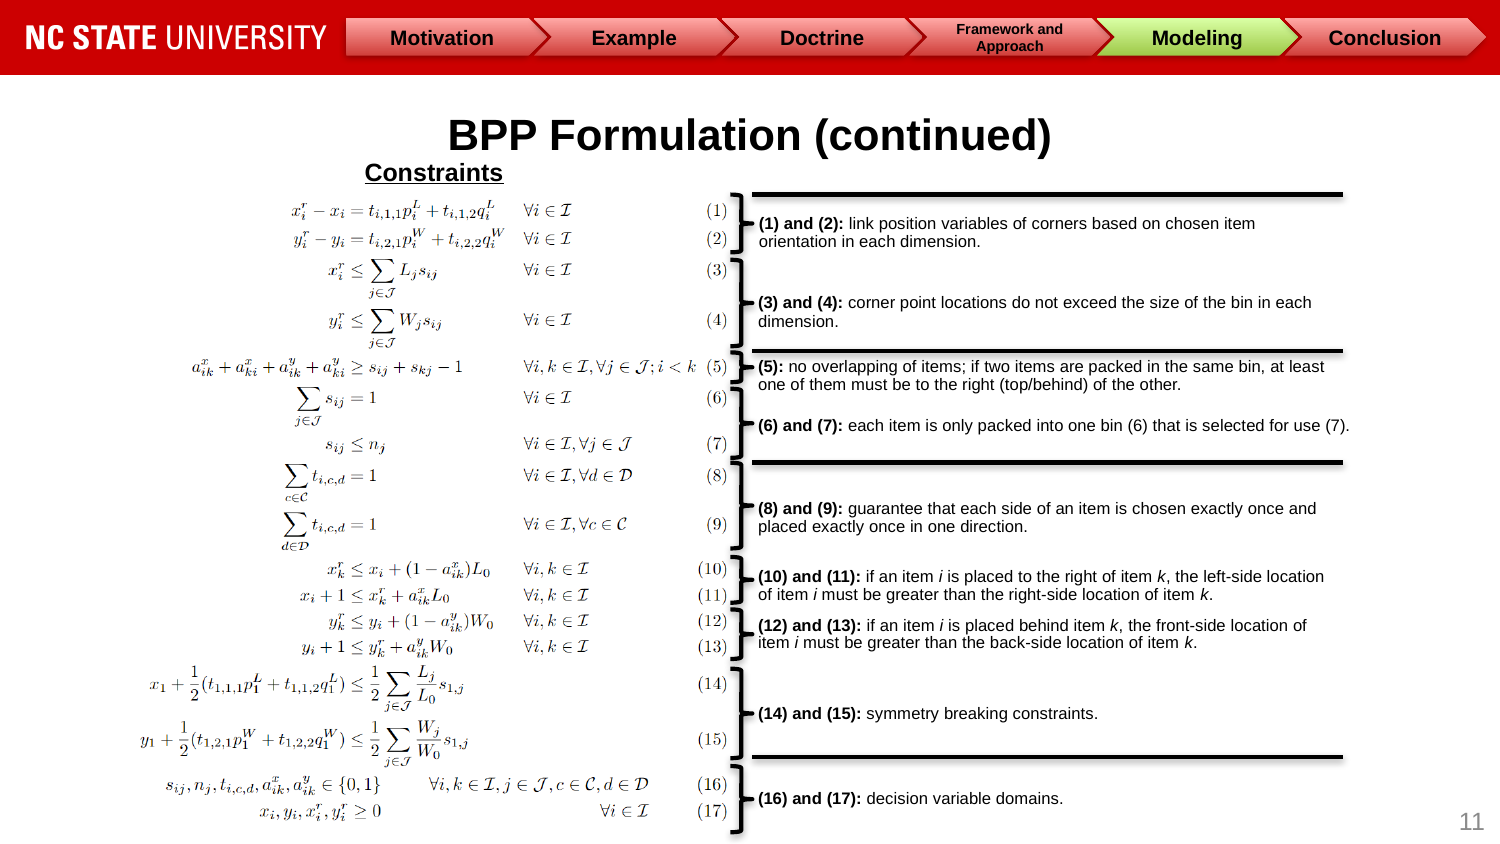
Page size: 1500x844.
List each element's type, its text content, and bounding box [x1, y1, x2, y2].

text_box [735, 767, 755, 835]
text_box (1) and (2): link position variables of corners based on chosen item orientation in each dimension. [746, 207, 1345, 259]
text_box [743, 669, 755, 758]
picture [130, 191, 738, 833]
title Constraints [237, 129, 631, 190]
text_box [743, 389, 755, 457]
text_box [741, 193, 755, 252]
text_box BPP Formulation (continued) [130, 91, 1370, 175]
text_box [346, 18, 1486, 56]
text_box (8) and (9): guarantee that each side of an item is chosen exactly once and placed exactly once in one direction. [749, 492, 1344, 543]
text_box (3) and (4): corner point locations do not exceed the size of the bin in each dimension. [749, 287, 1344, 338]
text_box [743, 260, 755, 346]
text_box (10) and (11): if an item i is placed to the right of item k, the left-side location of item i must be greater than the right-side location of item k. [747, 560, 1344, 609]
text_box (6) and (7): each item is only packed into one bin (6) that is selected for use (7). [749, 410, 1386, 443]
text_box (14) and (15): symmetry breaking constraints. [749, 697, 1340, 731]
text_box (5): no overlapping of items; if two items are packed in the same bin, at least one of them must be to the right (top/behind) of the other. [747, 360, 1344, 402]
text_box [743, 557, 755, 602]
text_box [743, 353, 755, 382]
picture [0, 0, 1500, 75]
text_box [743, 610, 755, 658]
slide_number 11 [1149, 798, 1500, 844]
text_box (12) and (13): if an item i is placed behind item k, the front-side location of item i must be greater than the back-side location of item k. [747, 609, 1344, 660]
text_box (16) and (17): decision variable domains. [749, 782, 1344, 816]
text_box [743, 463, 755, 548]
